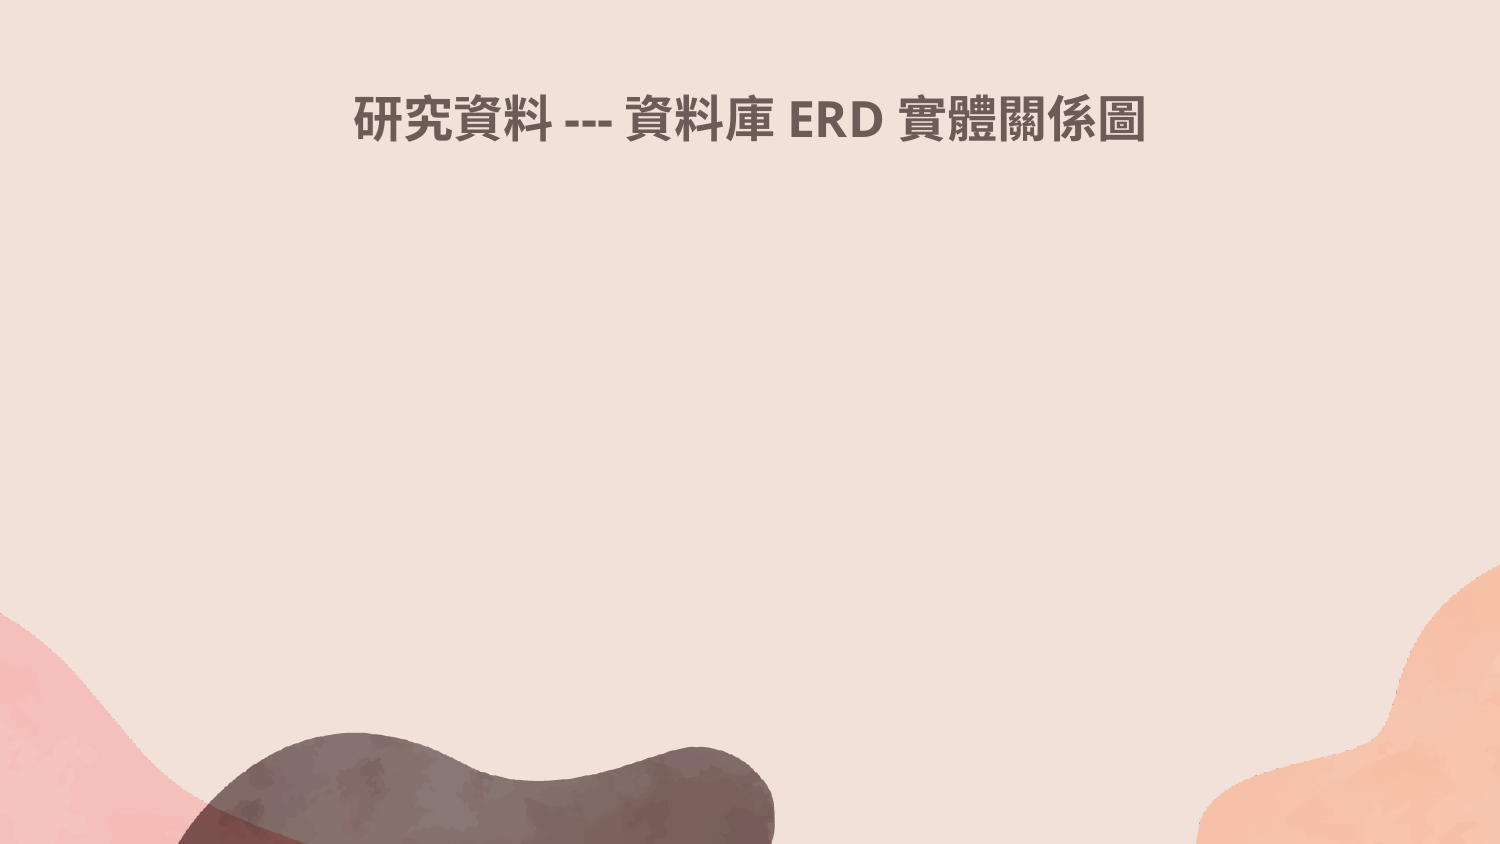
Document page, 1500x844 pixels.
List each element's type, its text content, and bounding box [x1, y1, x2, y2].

picture [0, 0, 1500, 844]
title 研究資料---資料庫ERD實體關係圖 [118, 72, 1382, 167]
